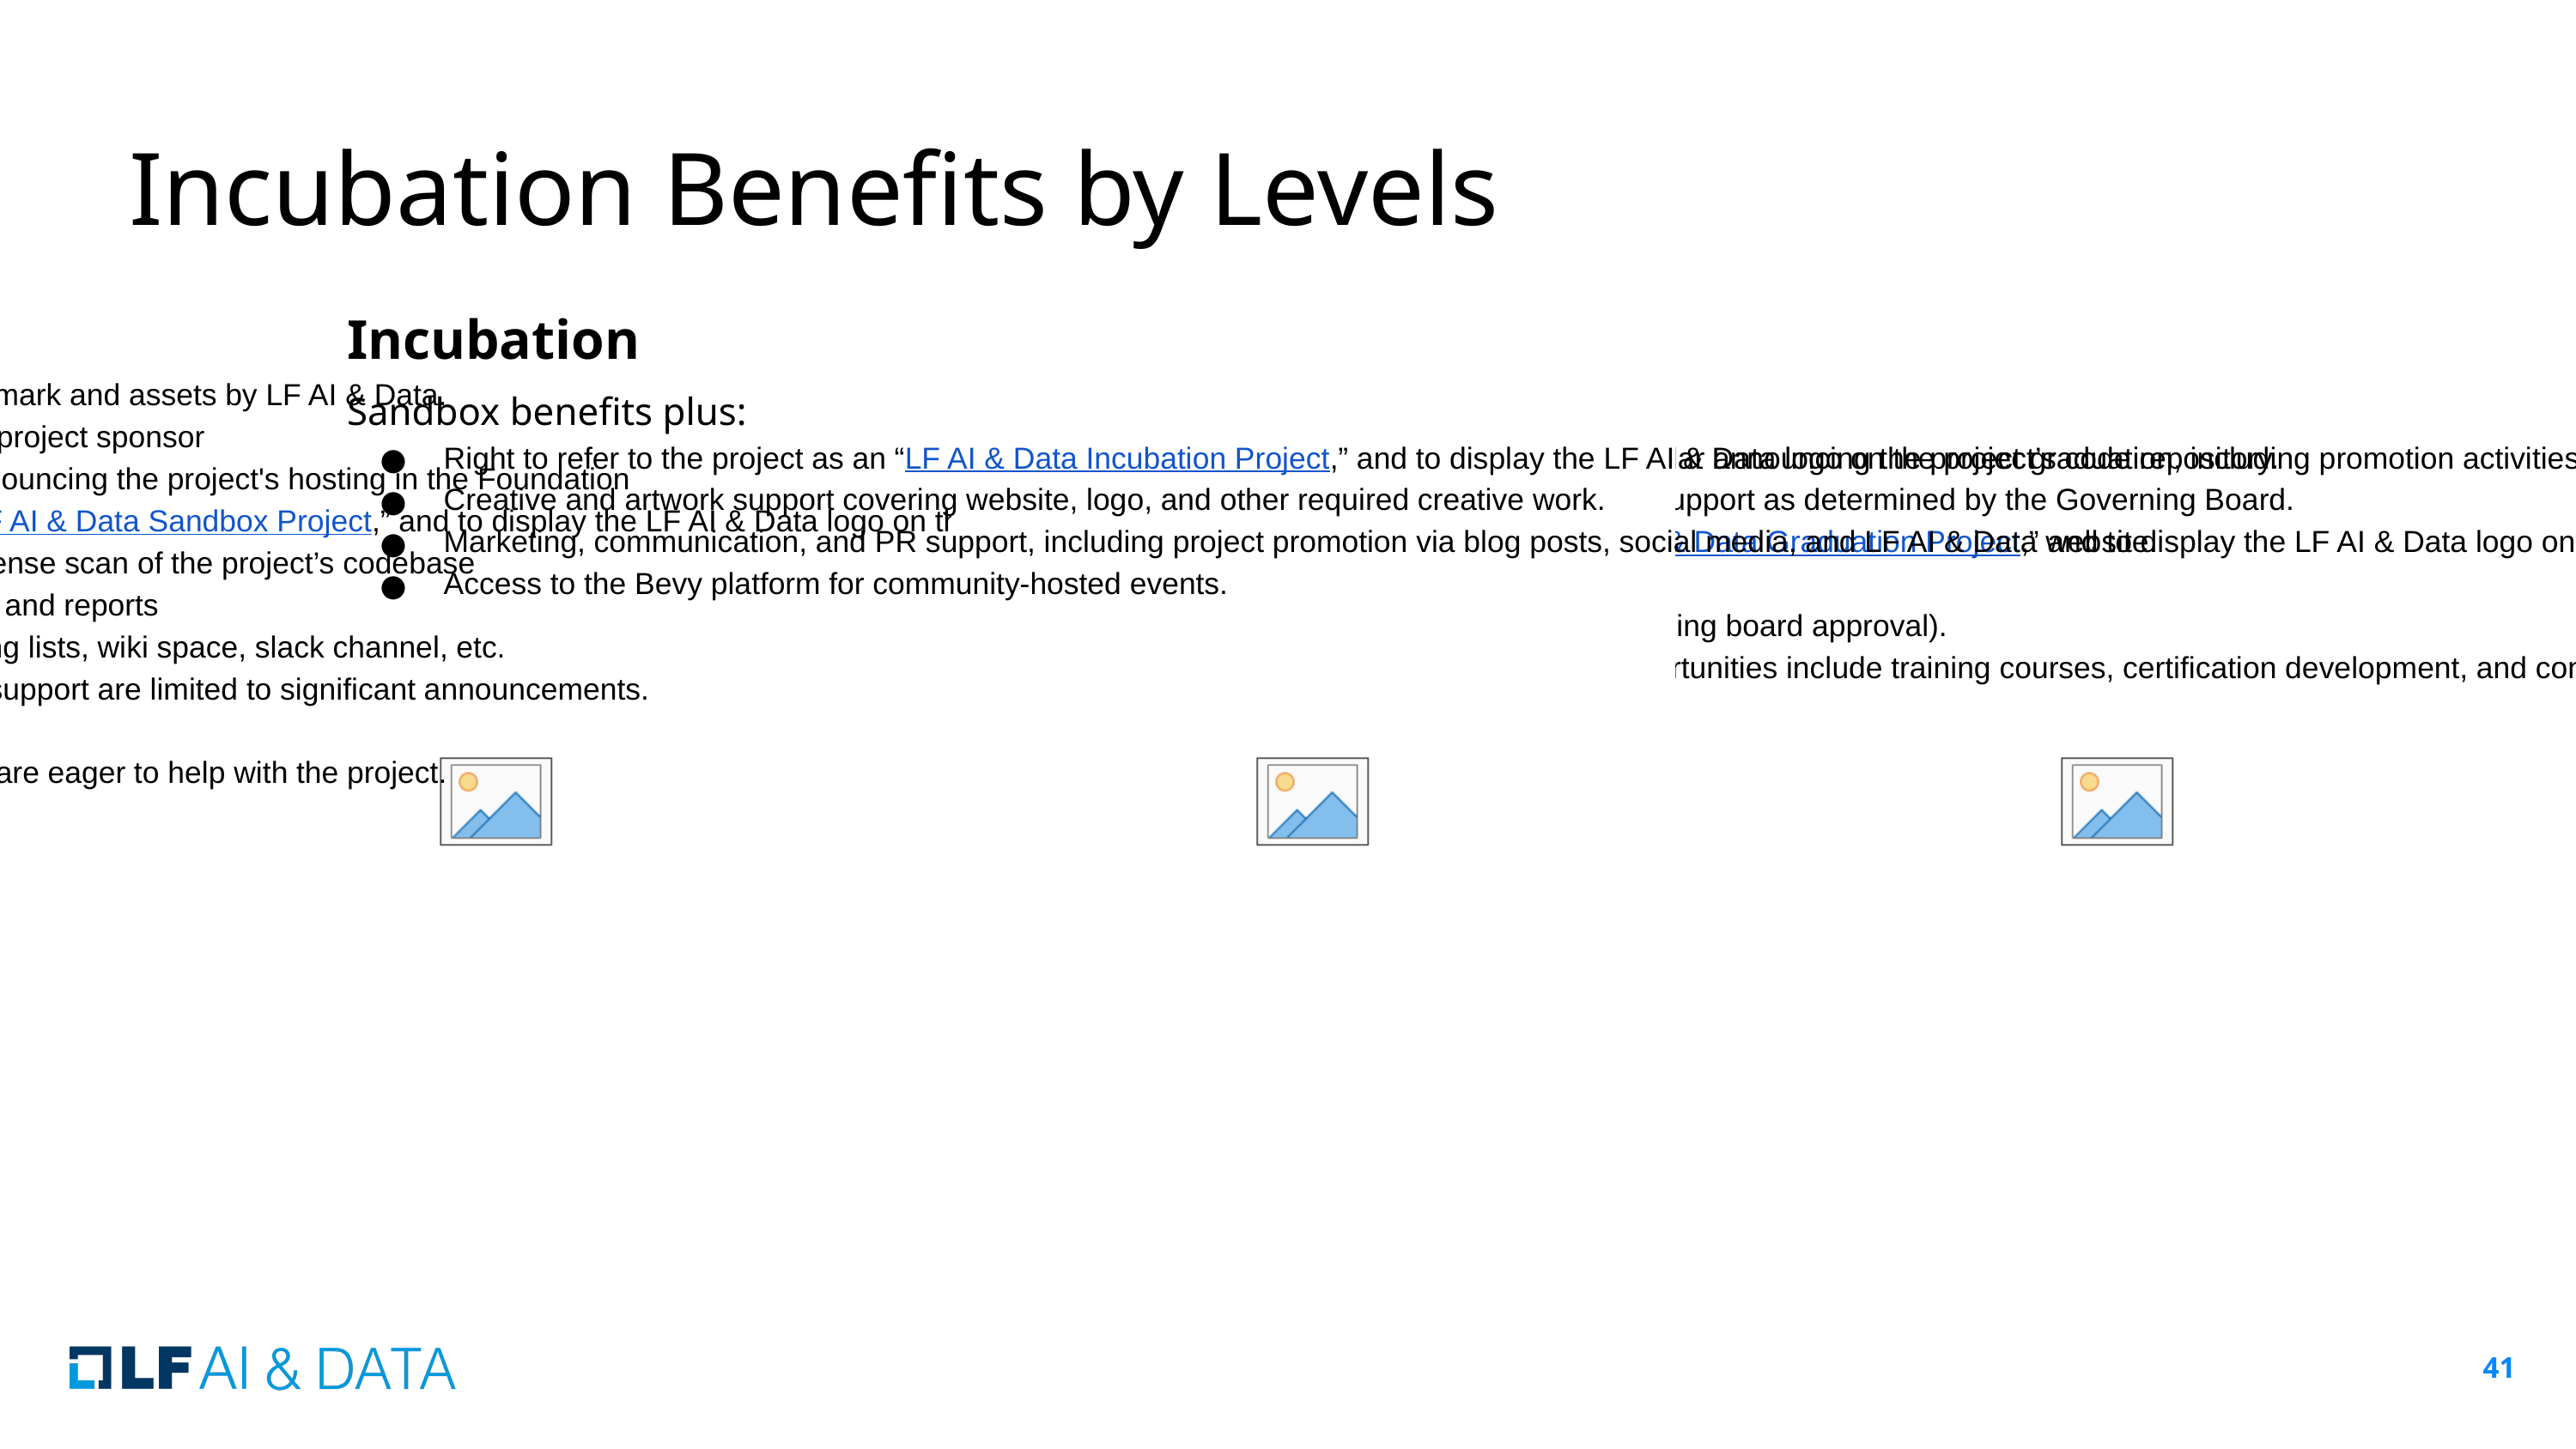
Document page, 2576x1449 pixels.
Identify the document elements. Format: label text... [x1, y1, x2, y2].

picture [951, 292, 1676, 1312]
title Incubation Benefits by Levels [129, 124, 2530, 287]
slide_number ‹#› [2386, 1313, 2542, 1425]
picture [1767, 292, 2467, 1312]
picture [133, 292, 860, 1312]
picture [61, 1341, 461, 1397]
